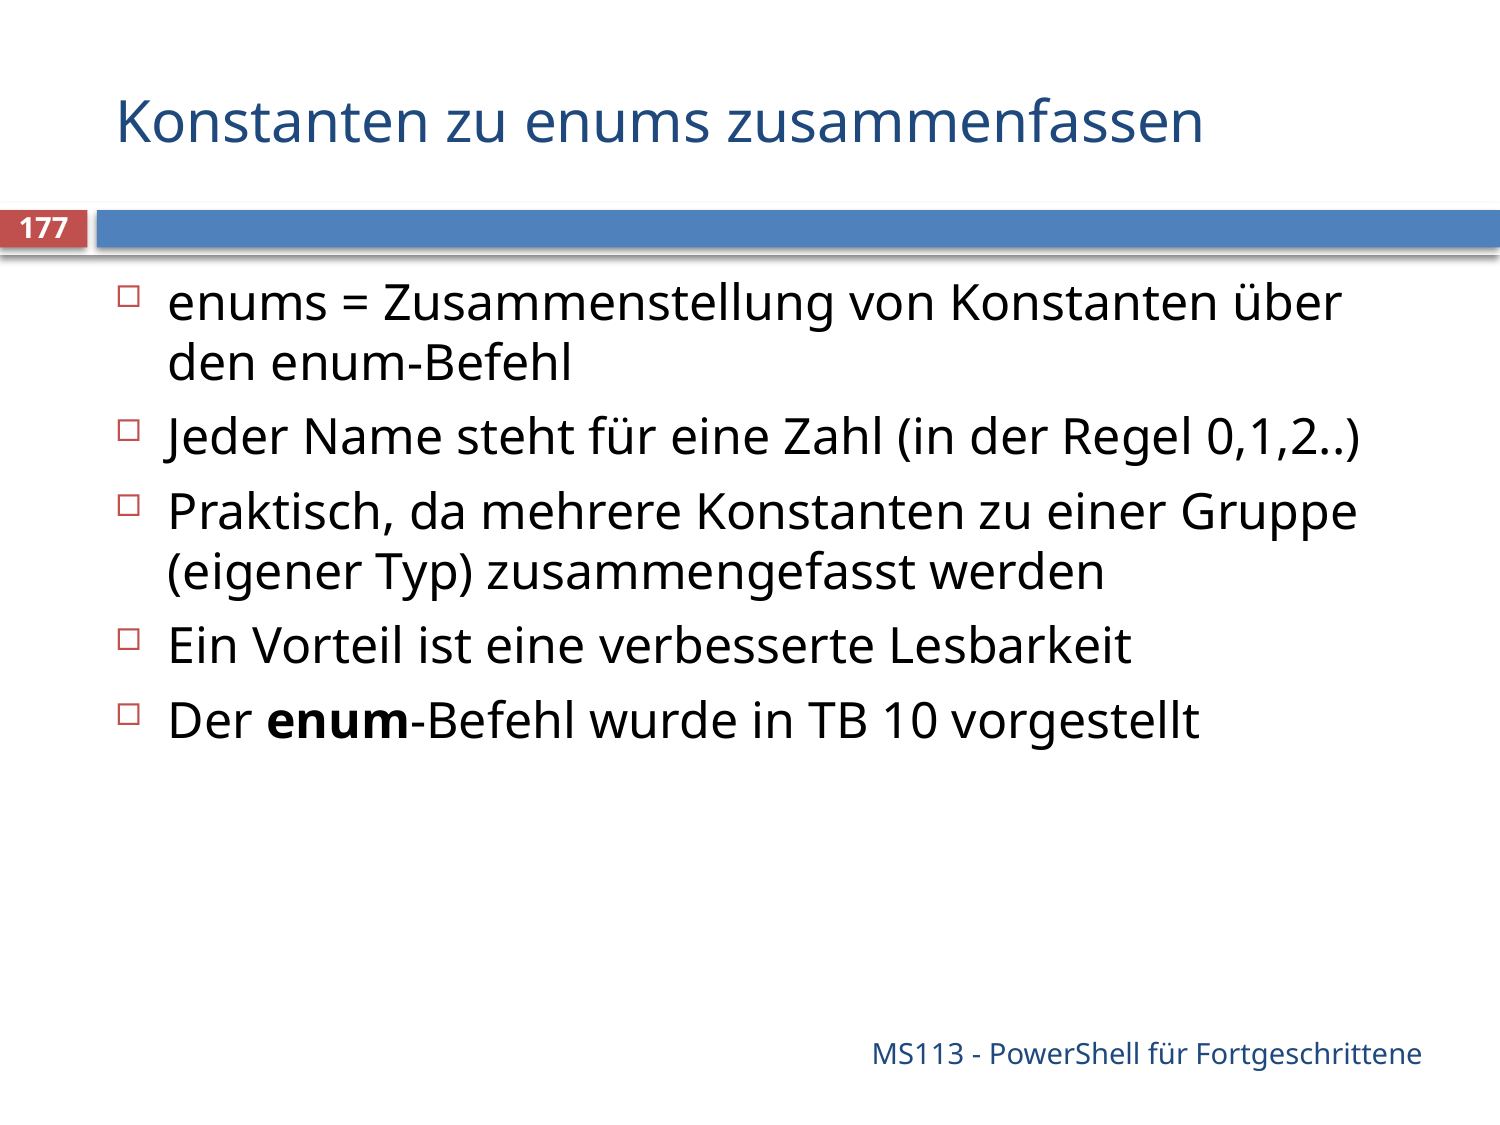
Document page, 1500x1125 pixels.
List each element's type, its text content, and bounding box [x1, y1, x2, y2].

footer MS113 - PowerShell für Fortgeschrittene [99, 1024, 1438, 1085]
title Konstanten zu enums zusammenfassen [100, 37, 1438, 200]
slide_number 177 [0, 208, 88, 249]
list enums = Zusammenstellung von Konstanten über den enum-Befehl Jeder Name steht für eine Zahl (in der Regel 0,1,2..) Praktisch, da mehrere Konstanten zu einer Gruppe (eigener Typ) zusammengefasst werden Ein Vorteil ist eine verbesserte Lesbarkeit Der enum-Befehl wurde in TB 10 vorgestellt [100, 262, 1438, 1000]
